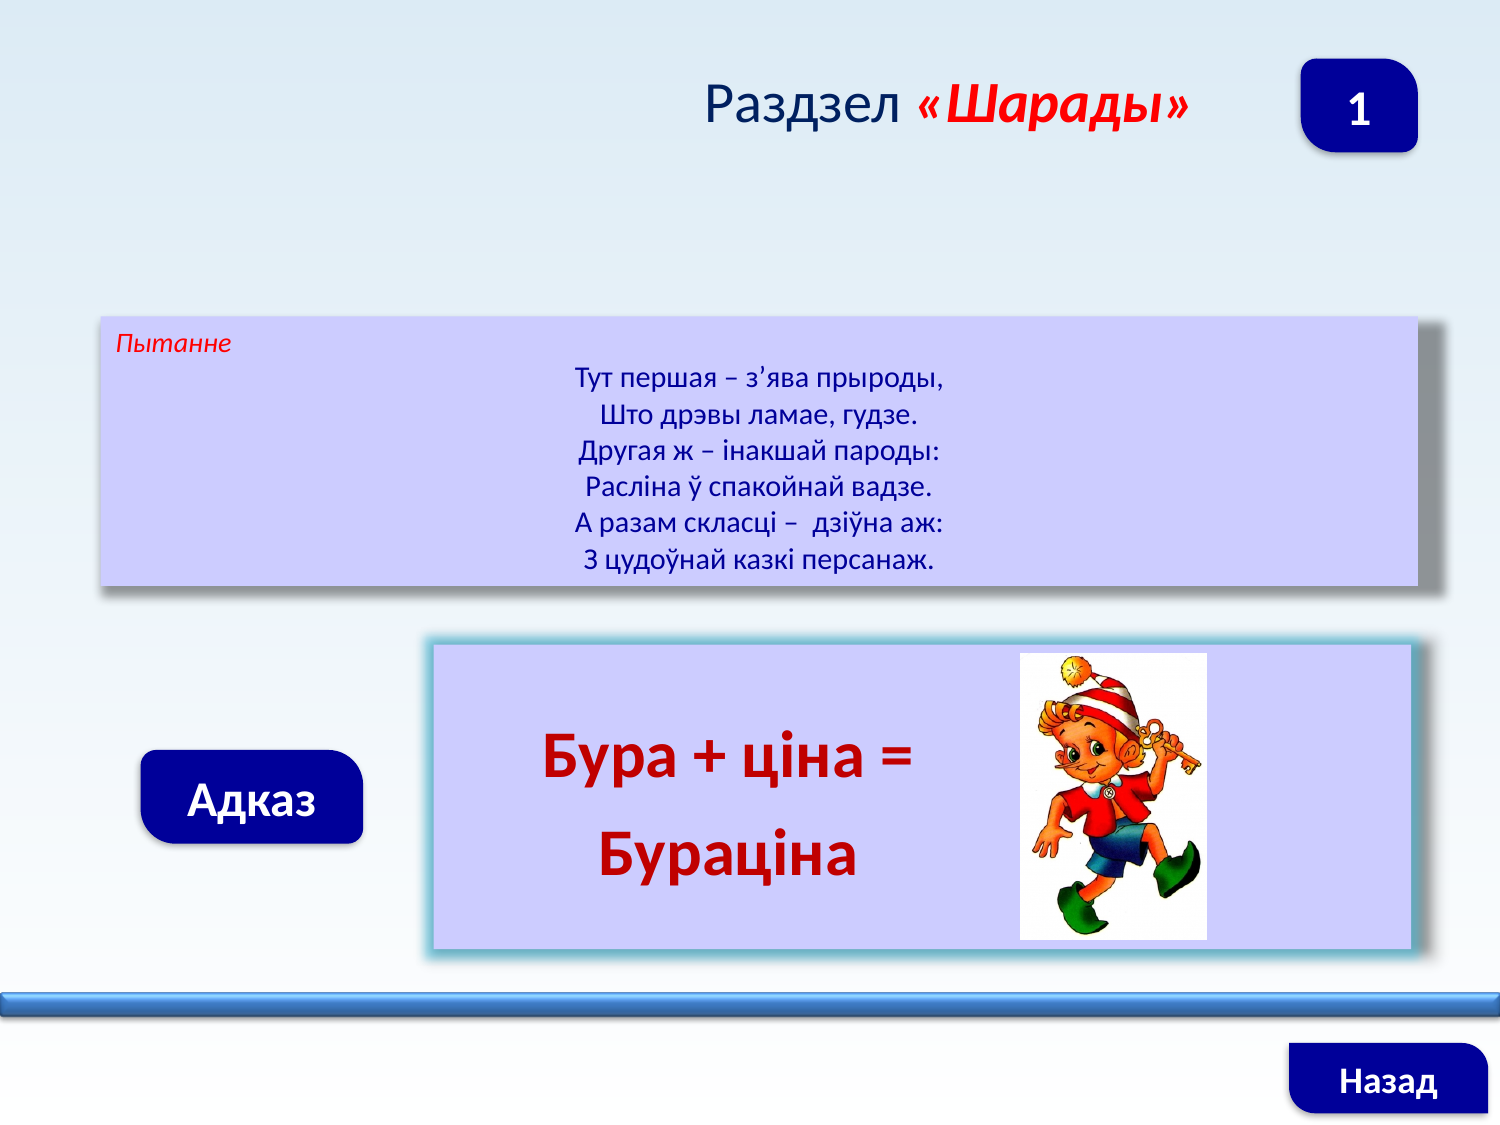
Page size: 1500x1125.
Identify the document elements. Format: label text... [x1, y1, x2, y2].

text_box Бура + ціна = Бураціна [433, 644, 1412, 950]
text_box Адказ [140, 749, 364, 844]
text_box Раздзел «Шарады» [632, 46, 1266, 153]
text_box Назад [1289, 1042, 1489, 1114]
picture [1020, 653, 1207, 940]
list Пытанне Тут першая – з’ява прыроды, Што дрэвы ламае, гудзе. Другая ж – інакшай пароды: Расліна ў спакойнай вадзе. А разам скласці – дзіўна аж: З цудоўнай казкі персанаж. [100, 316, 1418, 586]
picture [0, 987, 1500, 1029]
text_box 1 [1300, 58, 1418, 153]
